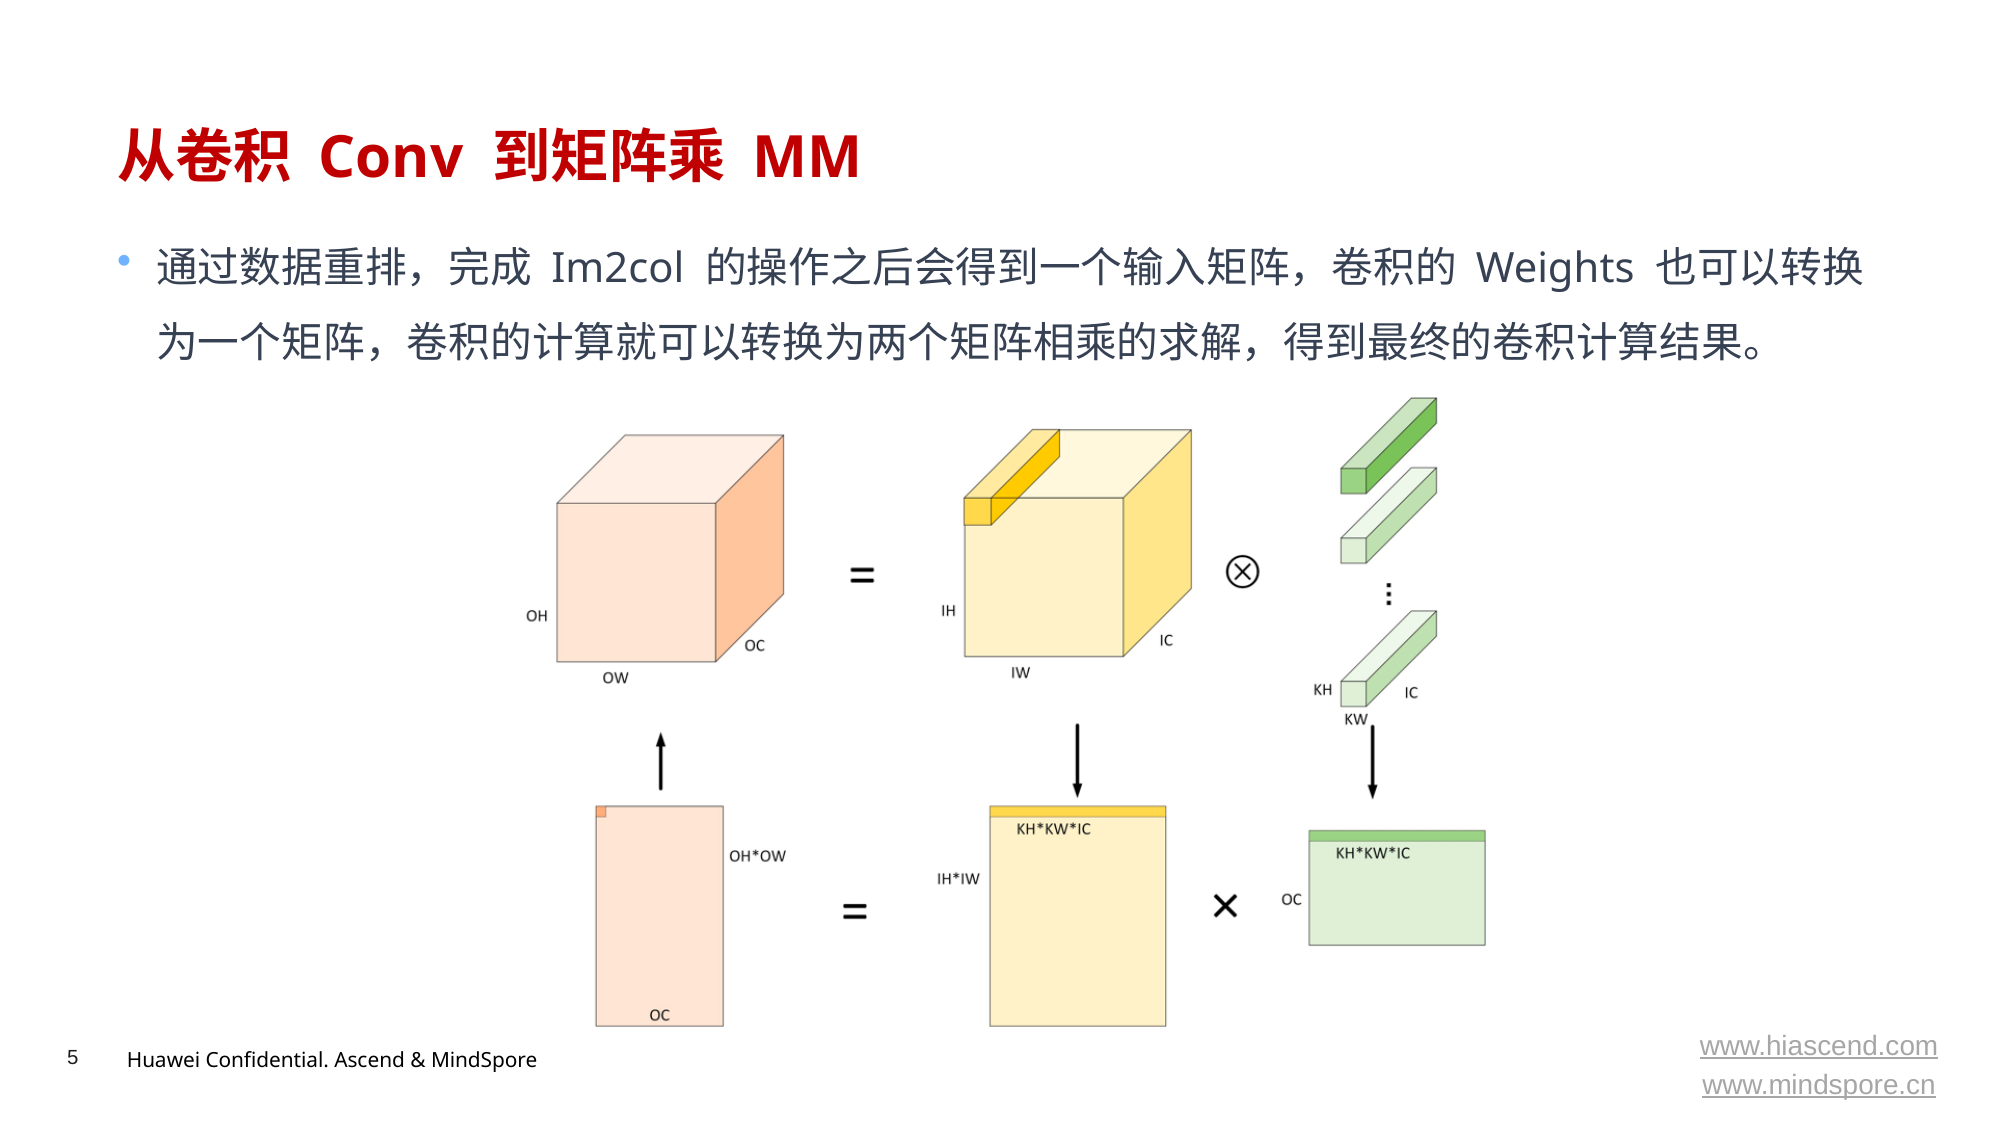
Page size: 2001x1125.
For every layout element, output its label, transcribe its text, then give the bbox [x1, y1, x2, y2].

title 从卷积 Conv 到矩阵乘 MM [102, 111, 1901, 208]
picture [516, 396, 1486, 1034]
list 通过数据重排，完成 Im2col 的操作之后会得到一个输入矩阵，卷积的 Weights 也可以转换为一个矩阵，卷积的计算就可以转换为两个矩阵相乘的求解，得到最终的卷积计算结果。 [102, 208, 1901, 377]
